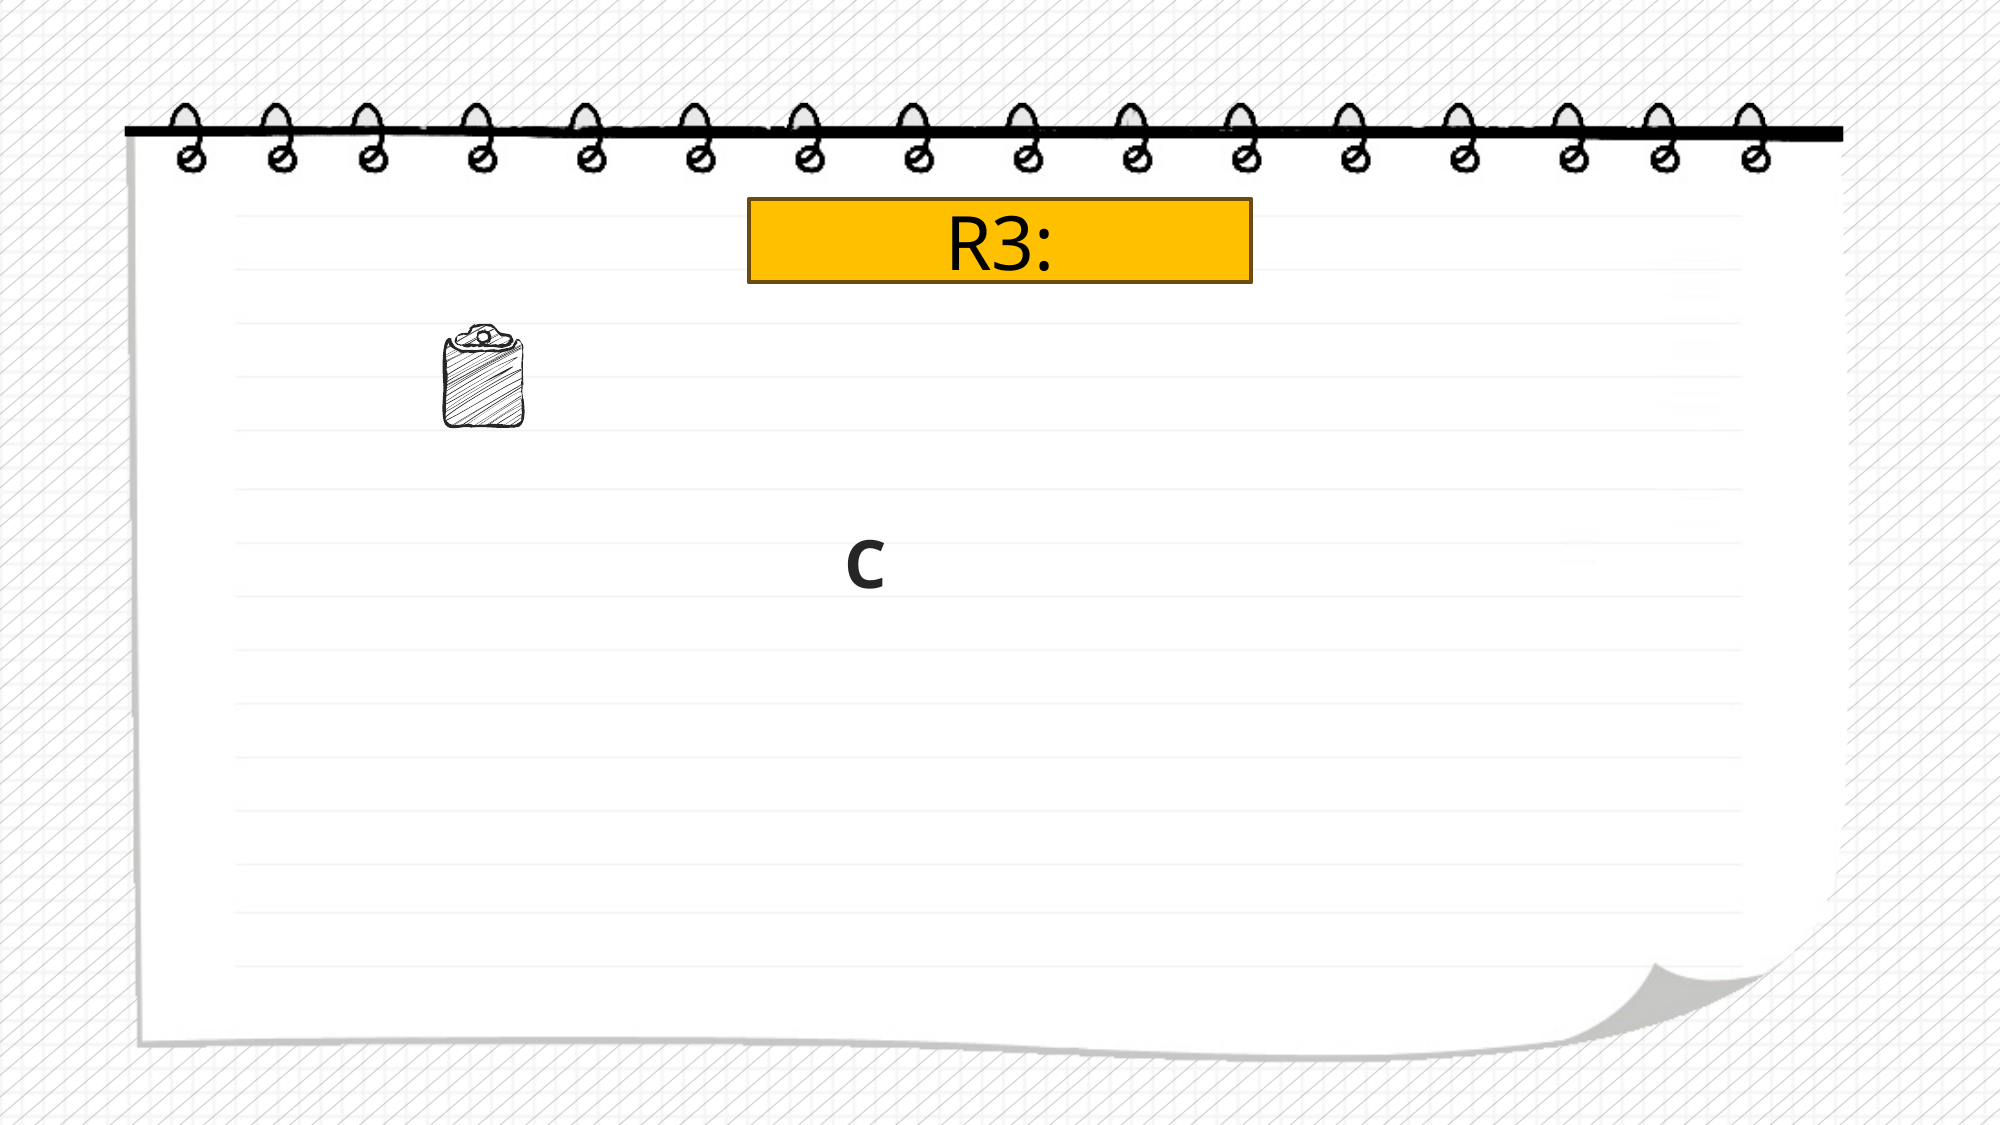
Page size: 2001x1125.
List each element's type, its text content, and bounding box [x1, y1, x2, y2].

text_box R3: [748, 199, 1252, 283]
text_box C [297, 514, 1435, 610]
picture [0, 0, 2000, 1125]
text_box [440, 323, 528, 429]
